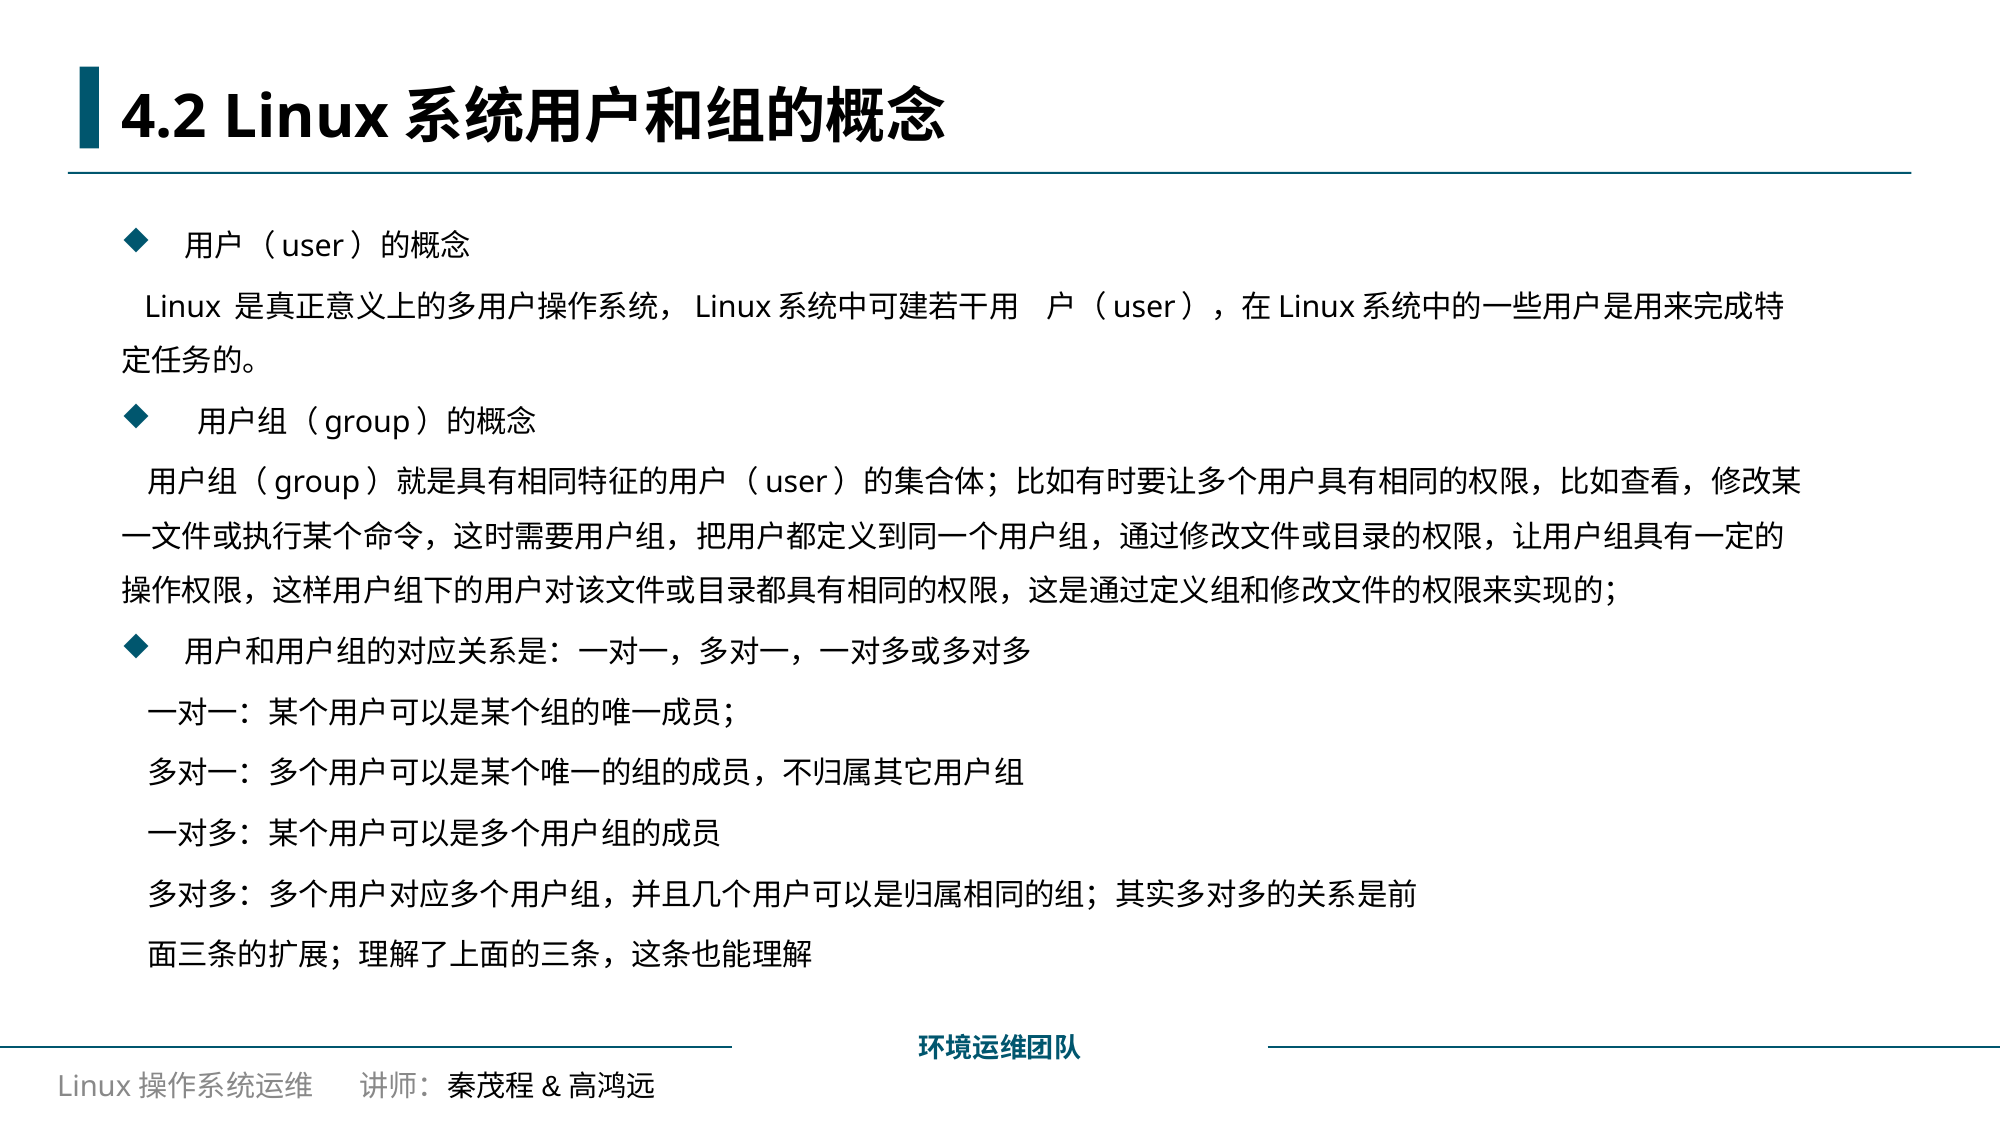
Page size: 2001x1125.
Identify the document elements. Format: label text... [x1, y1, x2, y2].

list 用户（user）的概念 Linux 是真正意义上的多用户操作系统，Linux系统中可建若干用 户（user），在Linux系统中的一些用户是用来完成特定任务的。 用户组（group）的概念 用户组（group）就是具有相同特征的用户（user）的集合体；比如有时要让多个用户具有相同的权限，比如查看，修改某一文件或执行某个命令，这时需要用户组，把用户都定义到同一个用户组，通过修改文件或目录的权限，让用户组具有一定的操作权限，这样用户组下的用户对该文件或目录都具有相同的权限，这是通过定义组和修改文件的权限来实现的； 用户和用户组的对应关系是：一对一，多对一，一对多或多对多 一对一：某个用户可以是某个组的唯一成员； 多对一：多个用户可以是某个唯一的组的成员，不归属其它用户组 一对多：某个用户可以是多个用户组的成员 多对多：多个用户对应多个用户组，并且几个用户可以是归属相同的组；其实多对多的关系是前 面三条的扩展；理解了上面的三条，这条也能理解 [103, 199, 1829, 988]
title 4.2 Linux系统用户和组的概念 [103, 66, 1460, 161]
